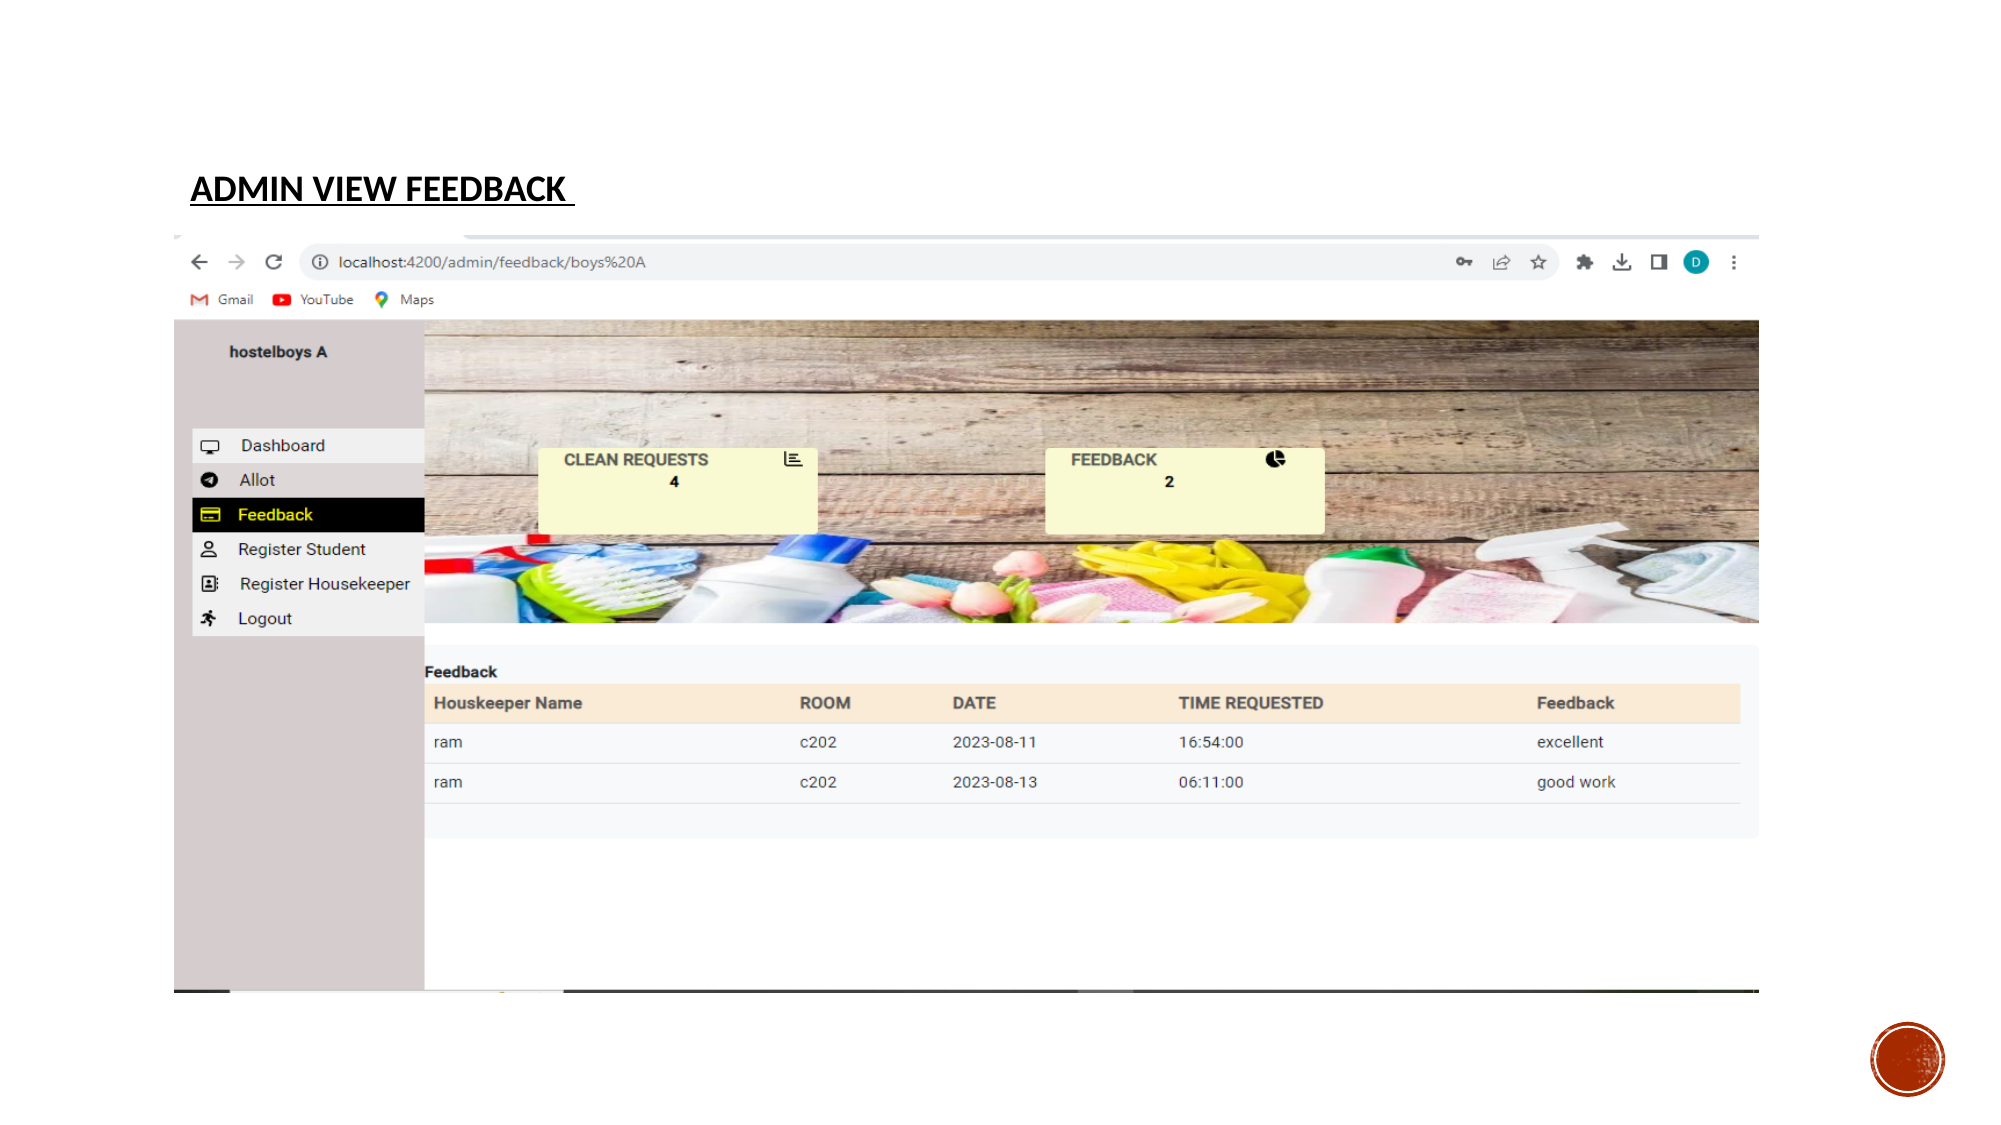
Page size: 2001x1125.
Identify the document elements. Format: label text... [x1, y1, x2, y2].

title Admin view feedback [175, 79, 1826, 344]
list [180, 236, 1758, 992]
